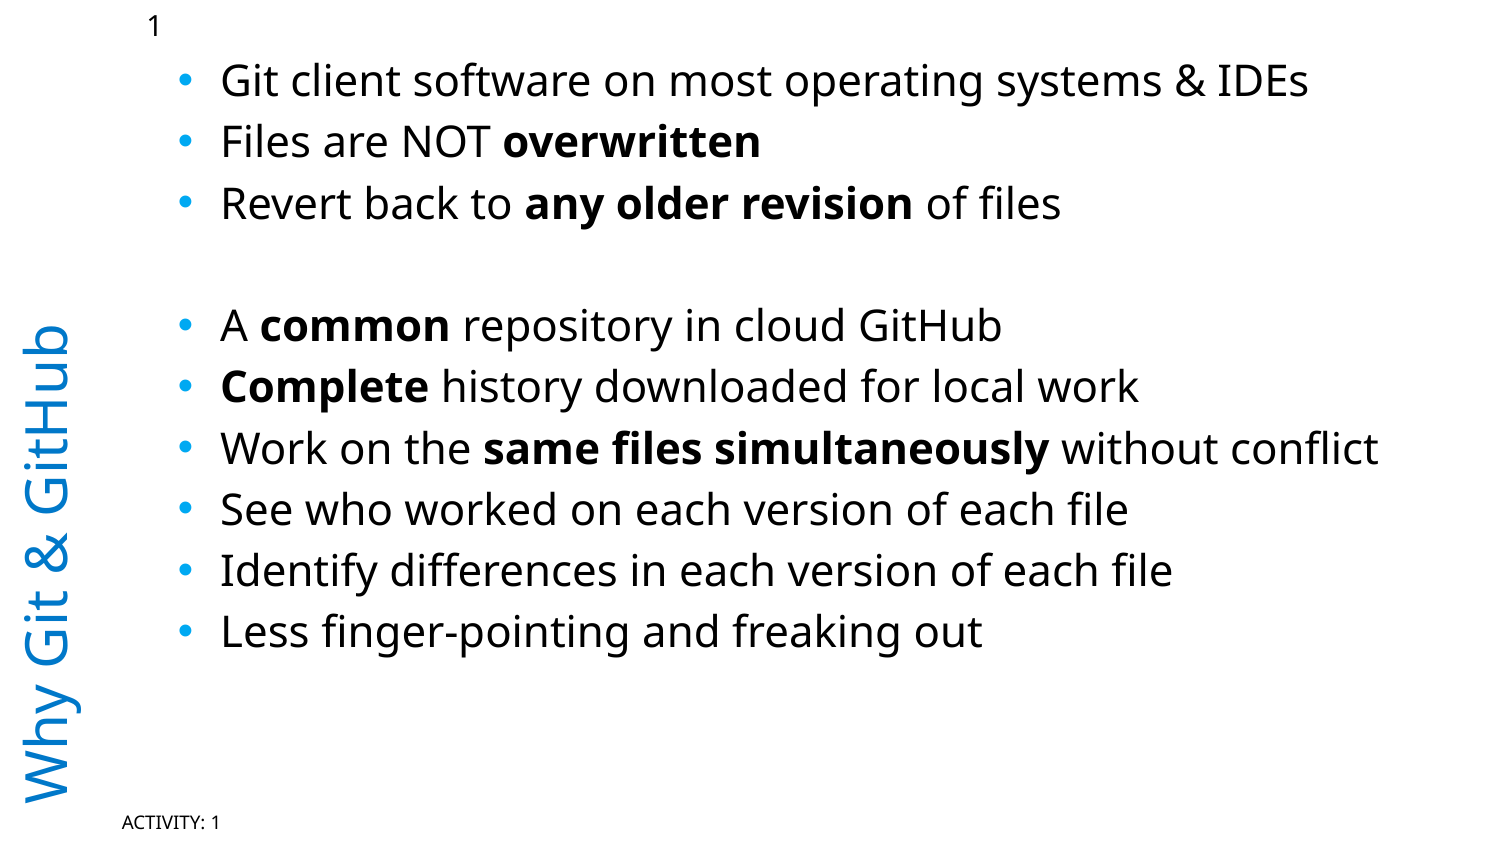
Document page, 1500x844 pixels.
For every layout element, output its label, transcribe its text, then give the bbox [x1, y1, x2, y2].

title Why Git & GitHub [8, 27, 85, 805]
text_box ACTIVITY: 1 [107, 803, 236, 841]
list Git client software on most operating systems & IDEs Files are NOT overwritten Revert back to any older revision of files A common repository in cloud GitHub Complete history downloaded for local work Work on the same files simultaneously without conflict See who worked on each version of each file Identify differences in each version of each file Less finger-pointing and freaking out [177, 52, 1455, 783]
text_box 1 [131, 0, 178, 50]
